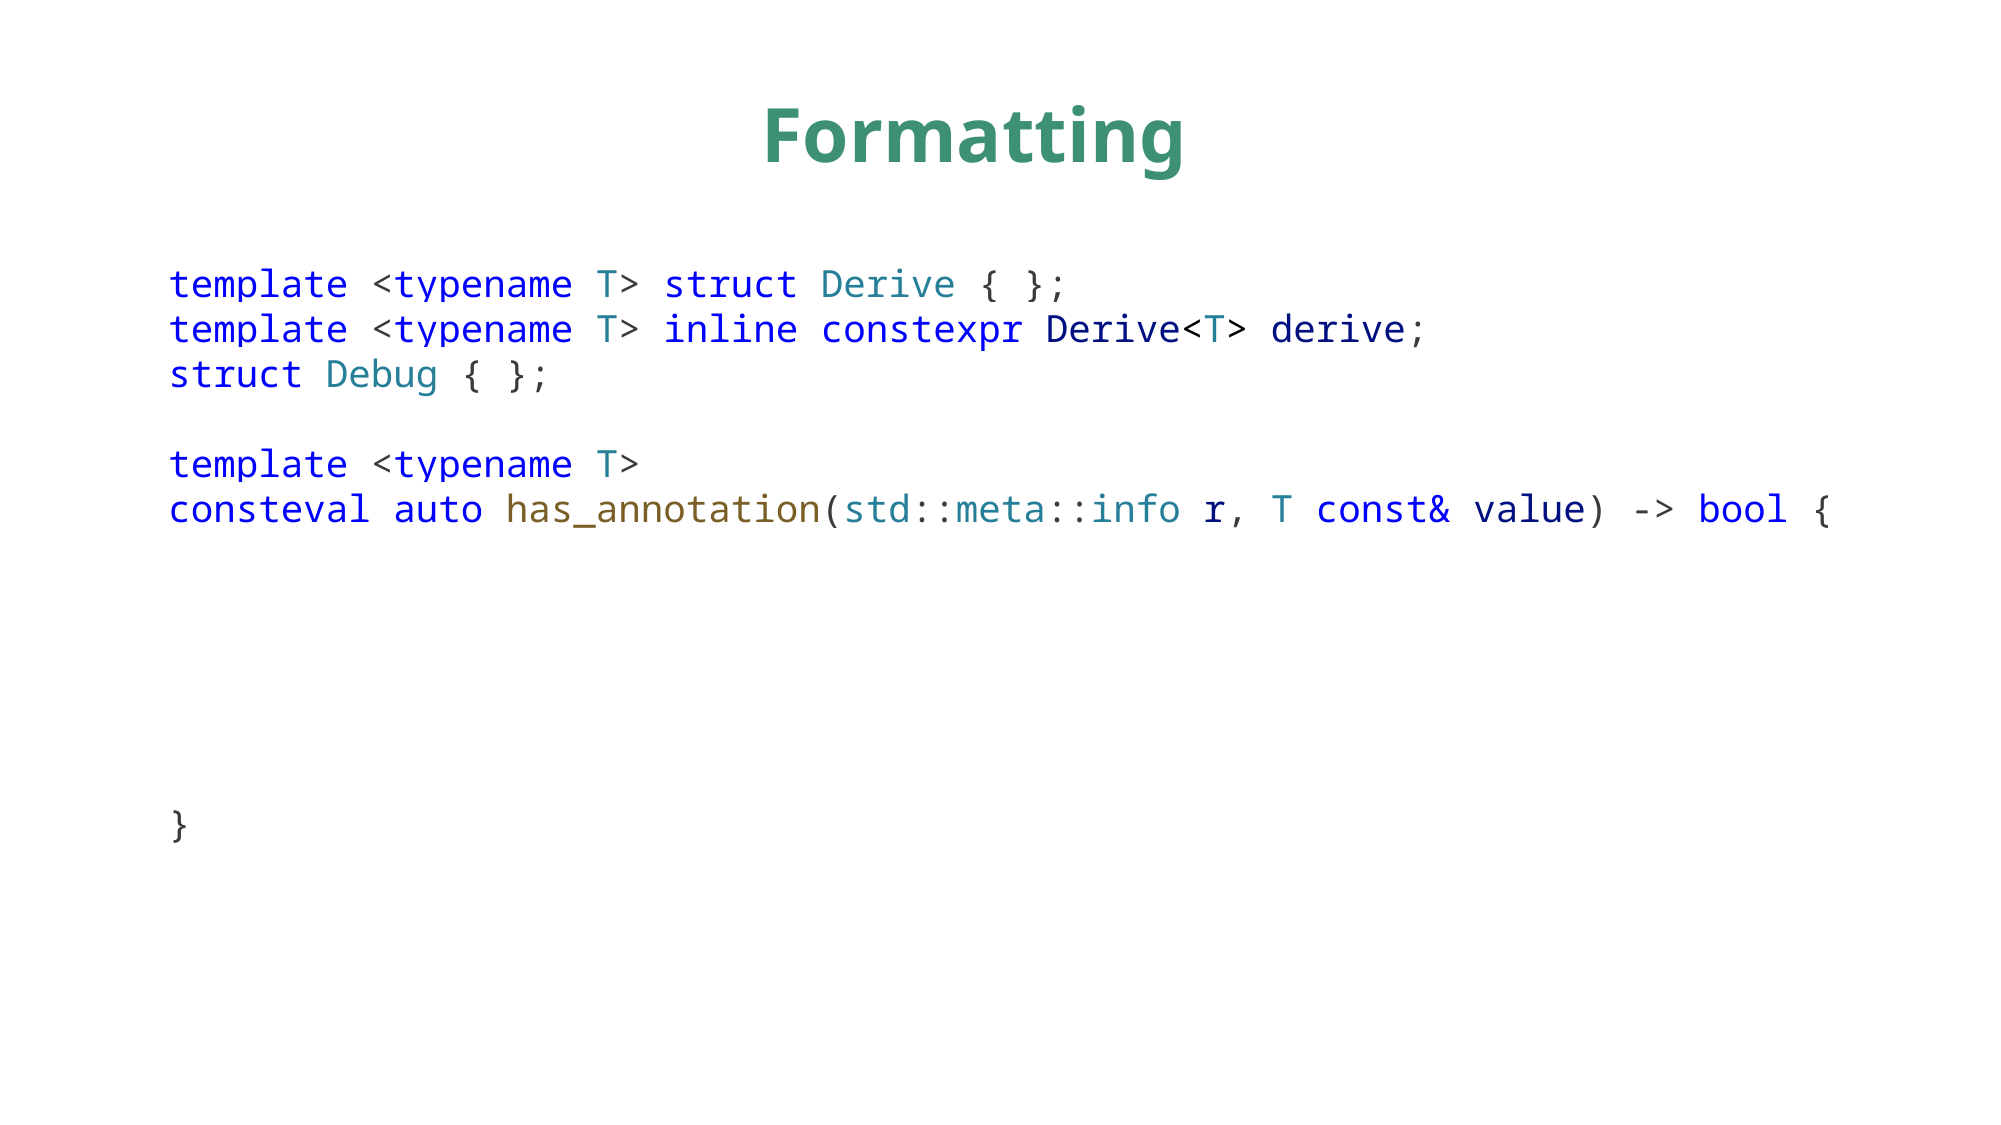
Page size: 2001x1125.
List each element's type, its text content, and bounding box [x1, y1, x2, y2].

title Formatting [100, 90, 1849, 276]
text_box template <typename T> struct Derive { }; template <typename T> inline constexpr Derive<T> derive; struct Debug { }; template <typename T> consteval auto has_annotation(std::meta::info r, T const& value) -> bool { } [153, 252, 1849, 853]
